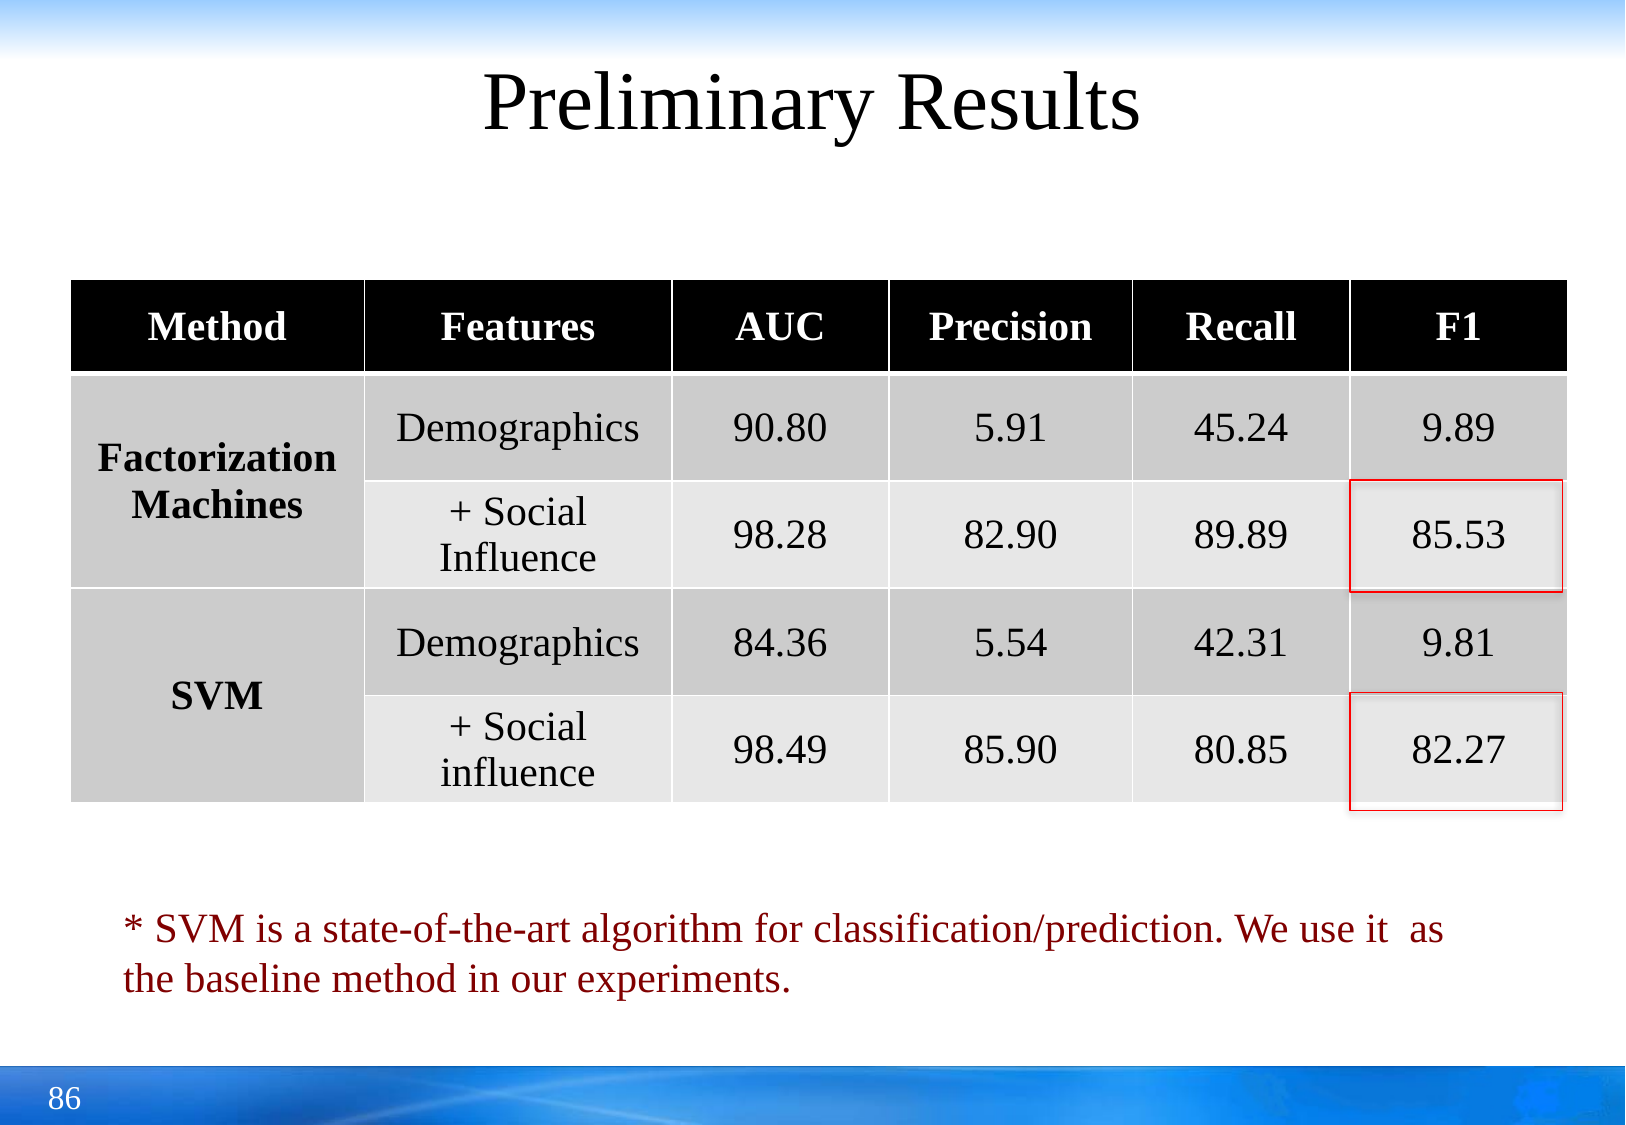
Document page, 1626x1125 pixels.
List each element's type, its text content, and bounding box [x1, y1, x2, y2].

table_cell 90.80 [673, 376, 888, 480]
table_header Precision [890, 280, 1132, 371]
table_cell 89.89 [1133, 482, 1345, 587]
table_header AUC [673, 280, 888, 371]
table_cell 5.54 [890, 589, 1132, 695]
table_cell 9.81 [1351, 589, 1567, 695]
table_cell Demographics [365, 376, 671, 480]
table_header F1 [1351, 280, 1567, 371]
table_header Features [365, 280, 671, 371]
text_box [1349, 692, 1563, 811]
table_cell + Social influence [365, 696, 671, 802]
table_cell 5.91 [890, 376, 1132, 480]
table_cell 9.89 [1351, 376, 1567, 480]
title Preliminary Results [44, 30, 1581, 162]
table_cell SVM [71, 589, 364, 802]
table_cell 82.90 [890, 482, 1132, 587]
table_cell 98.49 [673, 696, 888, 802]
table_cell Demographics [365, 589, 671, 695]
table_cell 84.36 [673, 589, 888, 695]
table_cell 42.31 [1133, 589, 1349, 695]
text_box [1349, 479, 1563, 593]
picture [0, 1066, 1625, 1125]
table_cell 85.90 [890, 696, 1132, 802]
table_header Method [71, 280, 364, 371]
text_box * SVM is a state-of-the-art algorithm for classification/prediction. We use it as the baseline method in our experiments. [108, 893, 1510, 1009]
table_cell 80.85 [1133, 696, 1344, 802]
table_cell 98.28 [673, 482, 888, 587]
table_header Recall [1133, 280, 1349, 371]
table_cell Factorization Machines [71, 376, 364, 587]
table_cell 45.24 [1133, 376, 1349, 480]
table_cell + Social Influence [365, 482, 671, 587]
